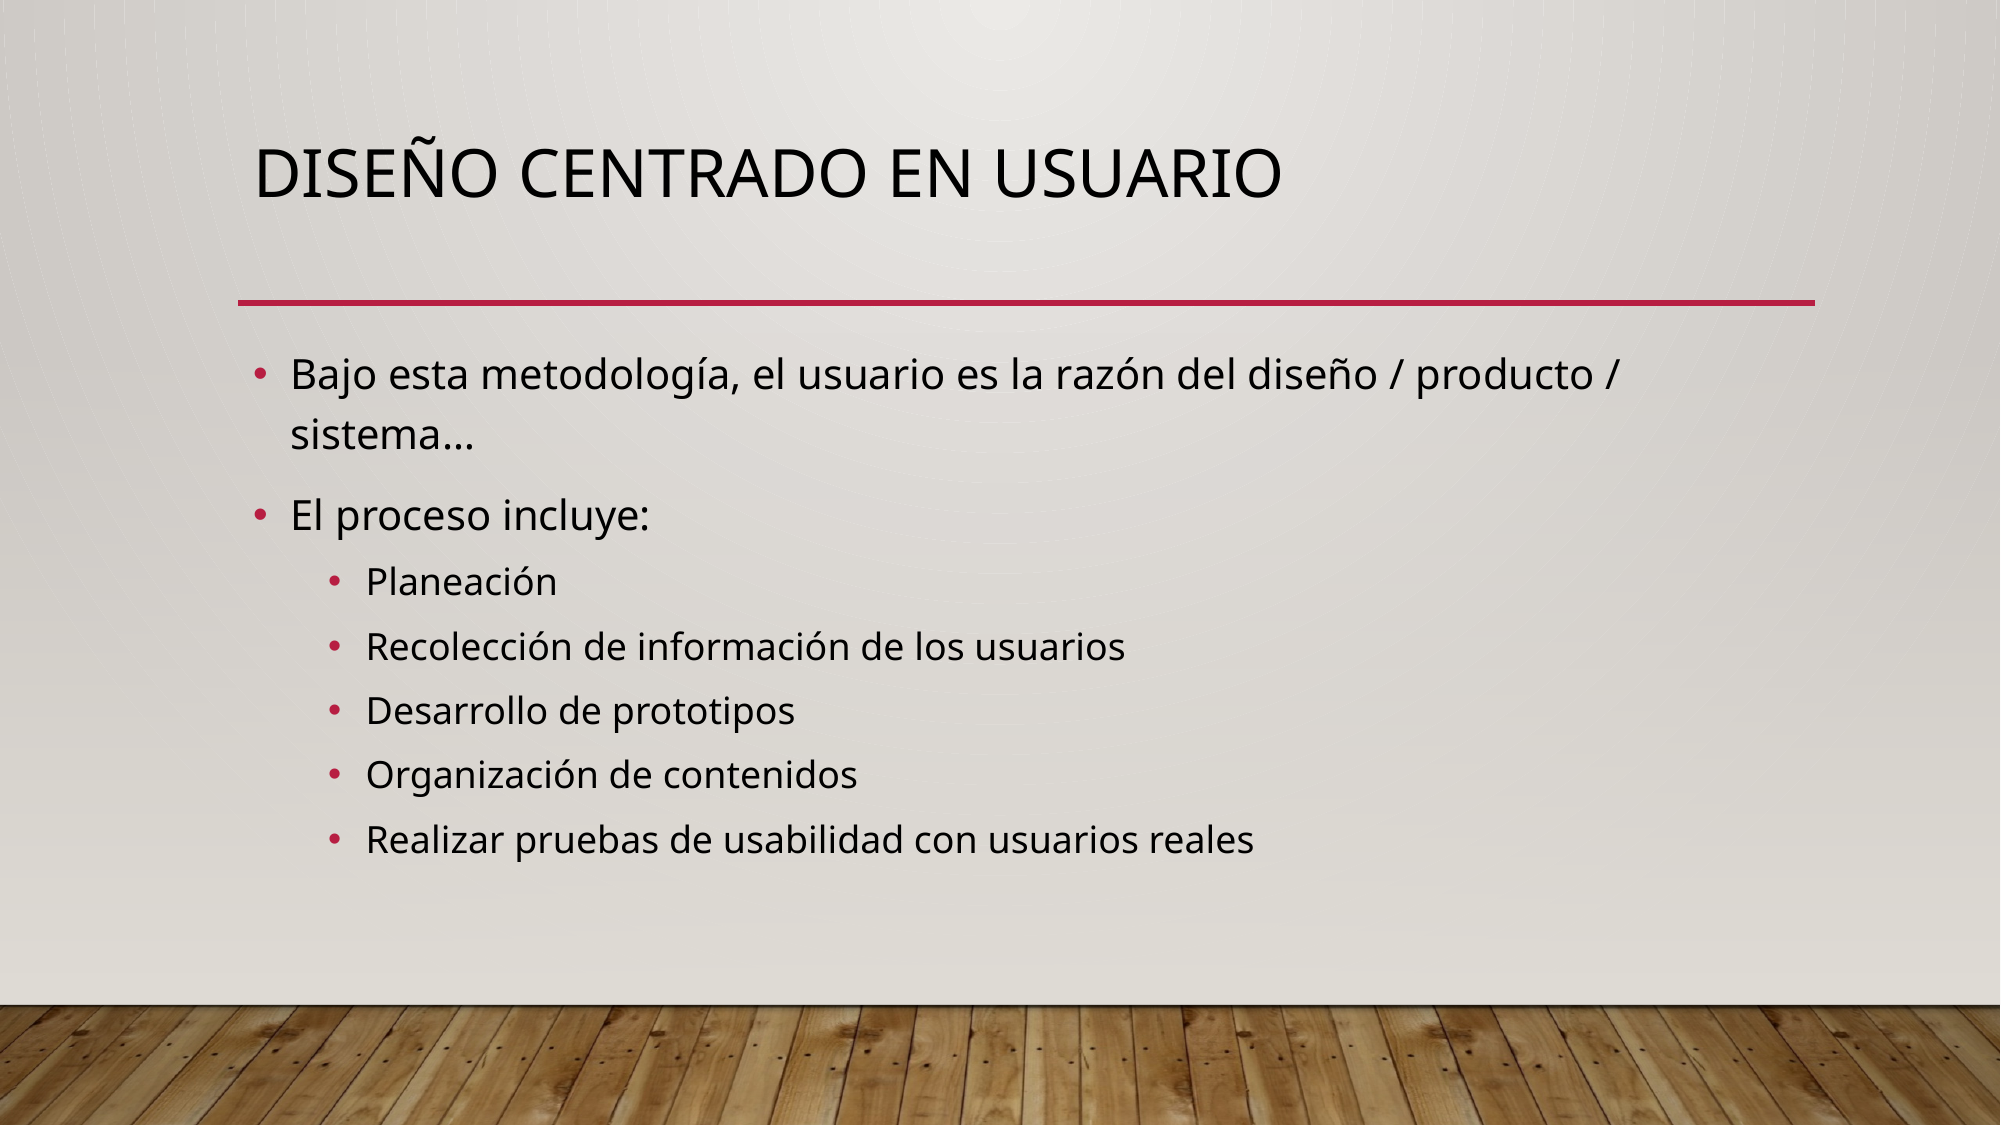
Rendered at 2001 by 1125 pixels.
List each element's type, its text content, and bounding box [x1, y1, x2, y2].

list Bajo esta metodología, el usuario es la razón del diseño / producto / sistema… El proceso incluye: Planeación Recolección de información de los usuarios Desarrollo de prototipos Organización de contenidos Realizar pruebas de usabilidad con usuarios reales [238, 330, 1814, 897]
picture [0, 1005, 2000, 1125]
title Diseño Centrado en Usuario [238, 131, 1814, 305]
